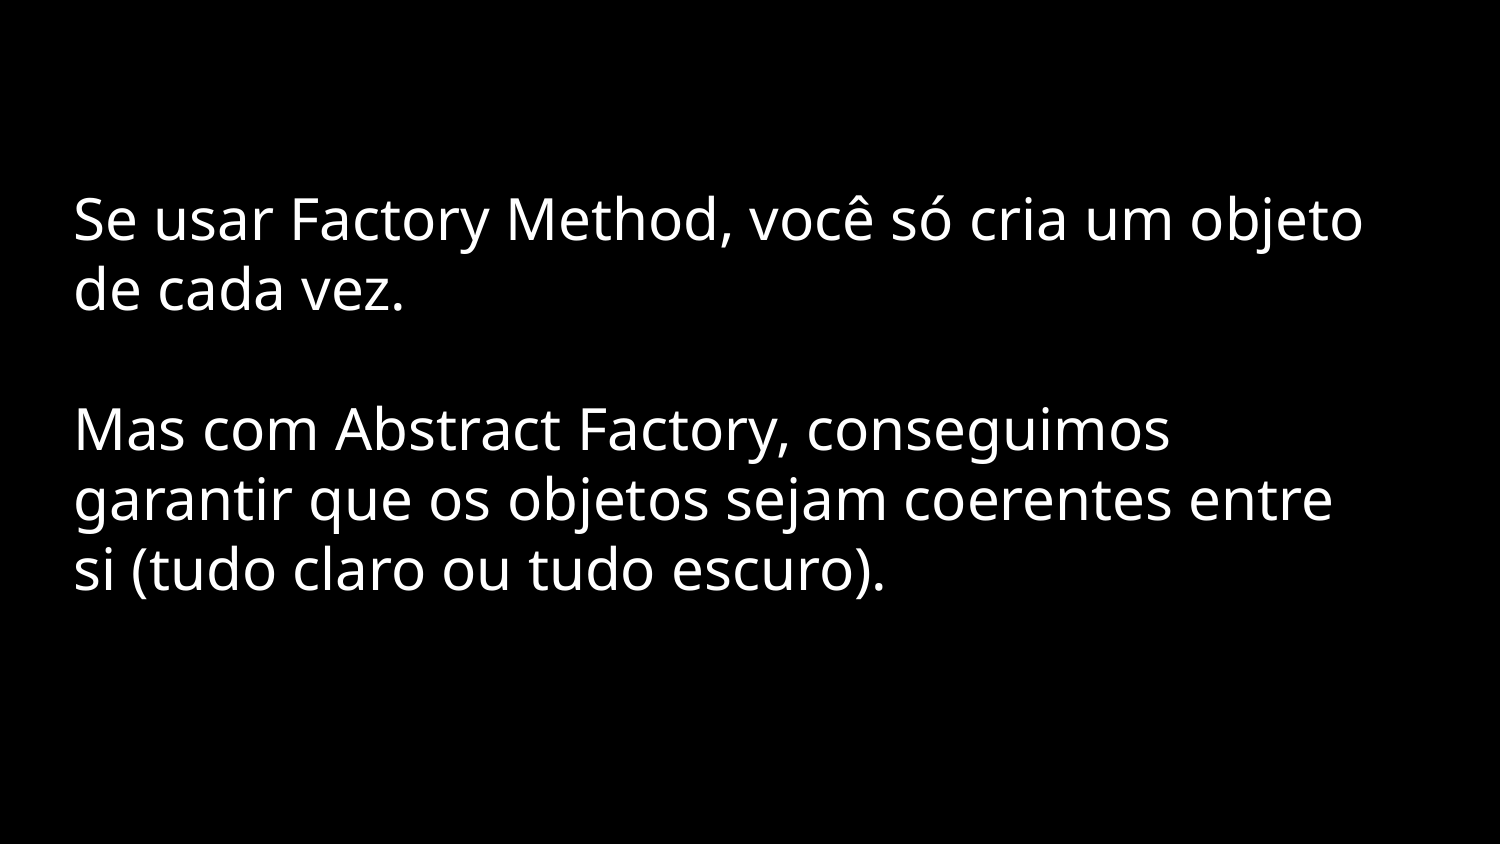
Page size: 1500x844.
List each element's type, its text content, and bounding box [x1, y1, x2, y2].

text_box Se usar Factory Method, você só cria um objeto de cada vez. Mas com Abstract Factory, conseguimos garantir que os objetos sejam coerentes entre si (tudo claro ou tudo escuro). [58, 166, 1398, 617]
